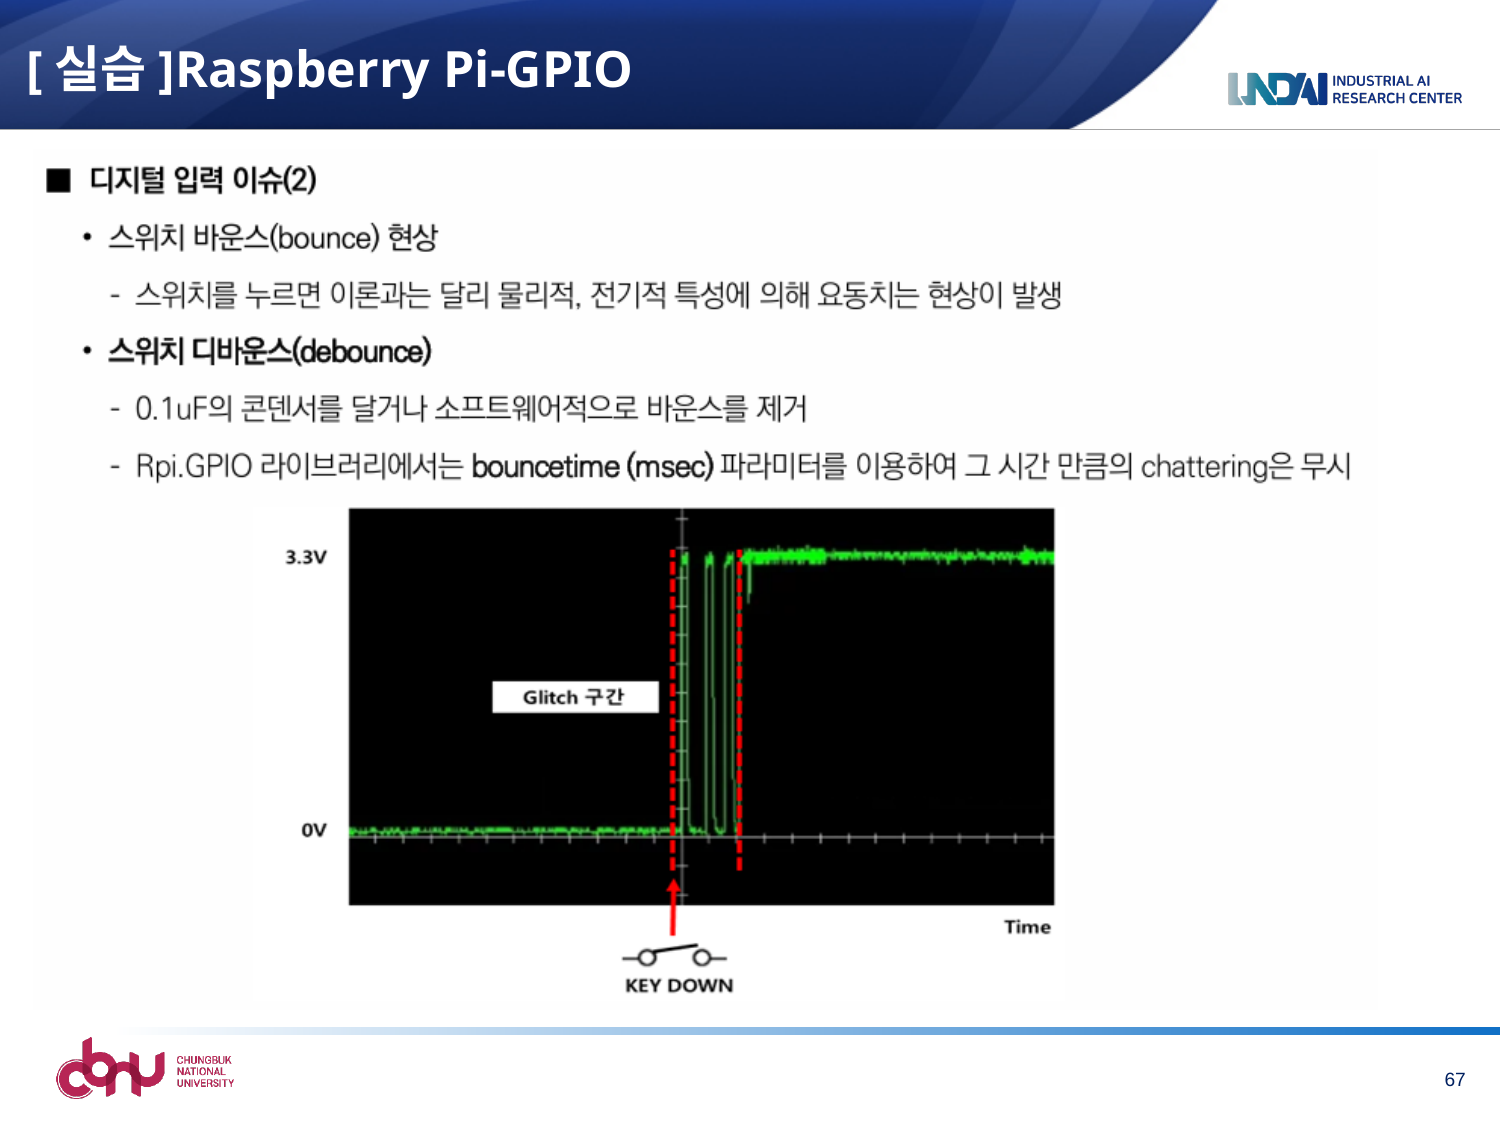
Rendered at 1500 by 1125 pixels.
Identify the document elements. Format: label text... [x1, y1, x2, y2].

picture [0, 0, 1500, 129]
picture [56, 1037, 234, 1099]
picture [32, 148, 1378, 1010]
title [실습]Raspberry Pi-GPIO [26, 14, 1346, 120]
